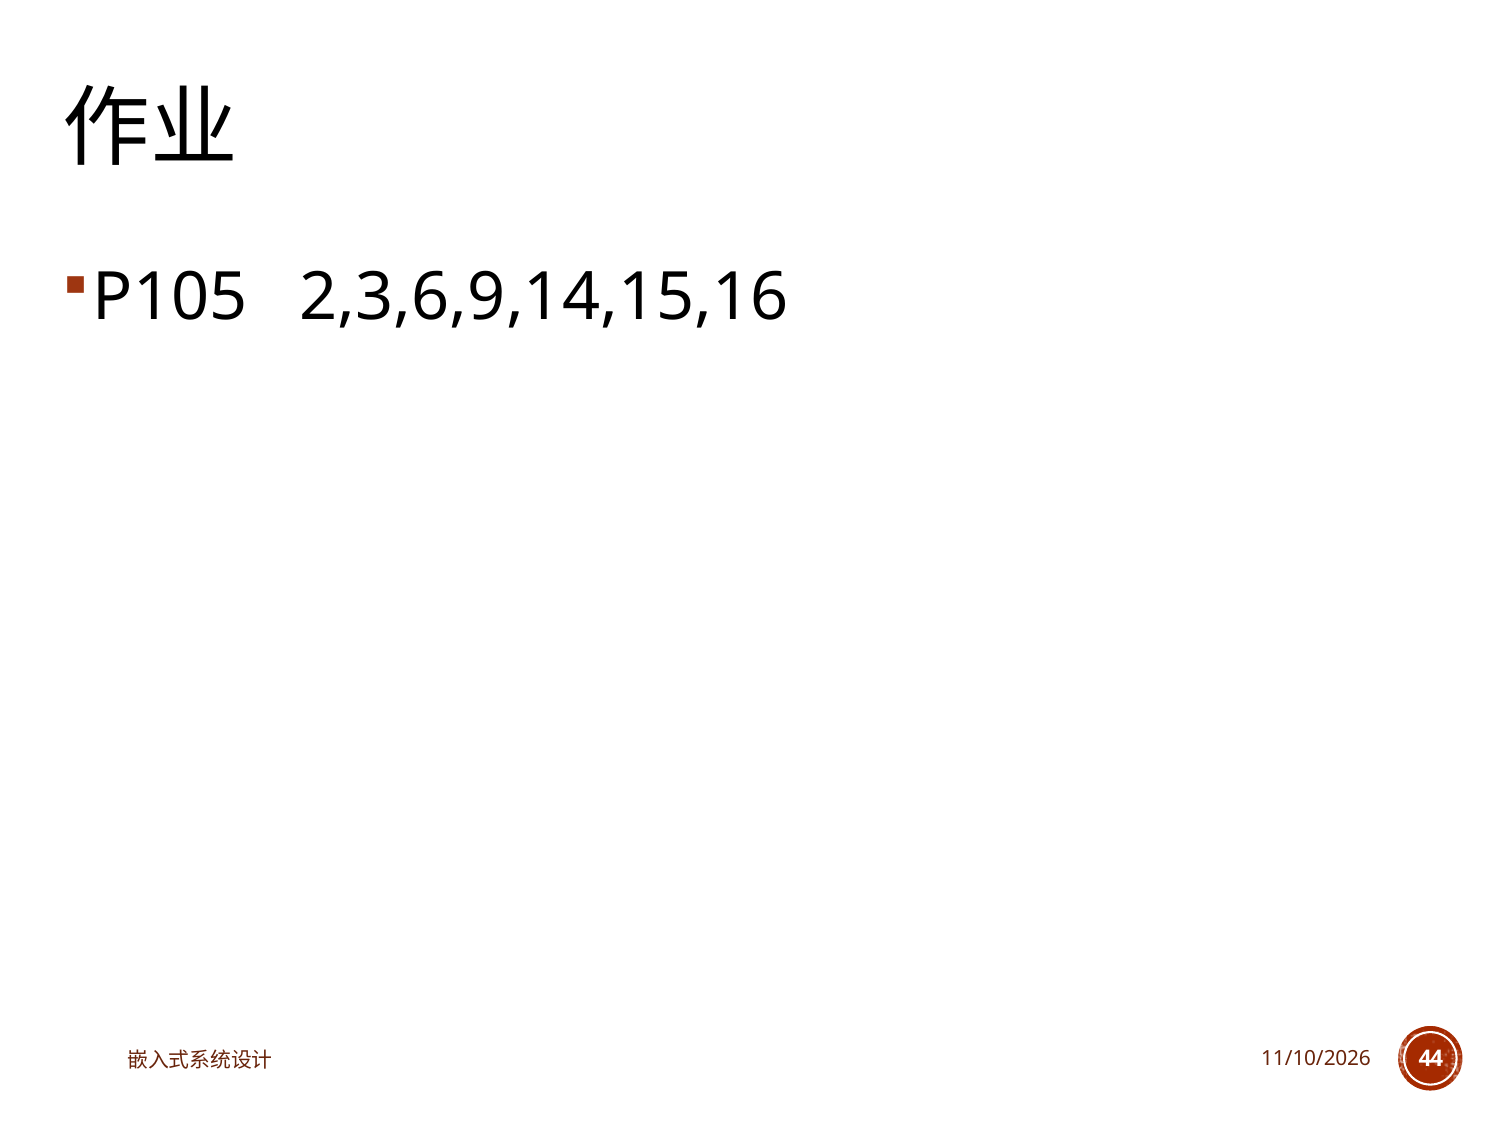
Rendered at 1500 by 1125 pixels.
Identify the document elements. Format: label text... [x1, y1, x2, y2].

title 作业 [47, 46, 1471, 215]
list P105 2,3,6,9,14,15,16 [47, 228, 1471, 1013]
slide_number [982, 1028, 1386, 1089]
slide_number 44 [1391, 1028, 1471, 1089]
footer 嵌入式系统设计 [112, 1028, 891, 1089]
